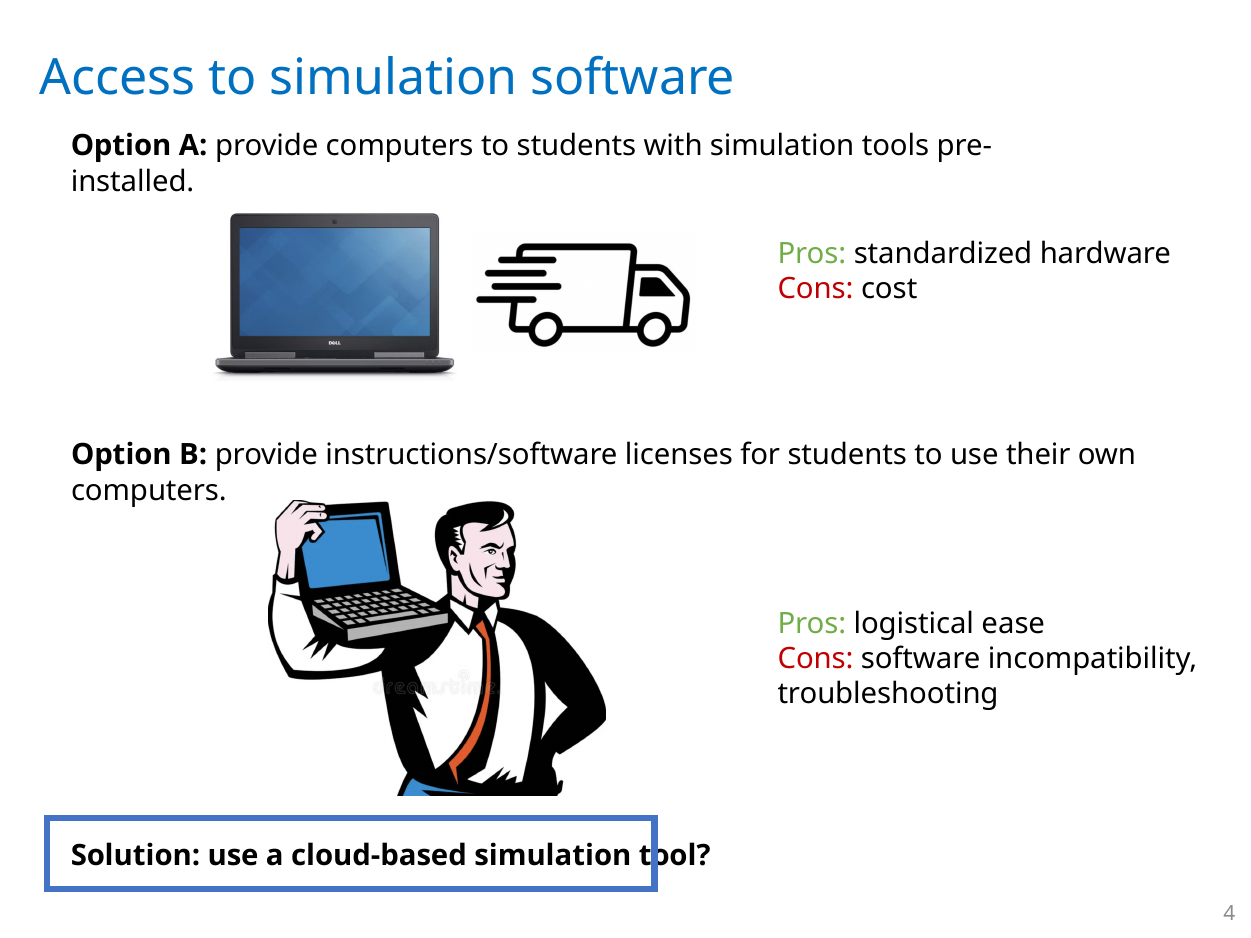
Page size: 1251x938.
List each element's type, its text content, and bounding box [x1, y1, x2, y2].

title Access to simulation software [24, 36, 1103, 120]
slide_number 4 [968, 887, 1250, 938]
picture [211, 200, 457, 390]
text_box Pros: standardized hardware Cons: cost [762, 226, 1199, 312]
picture [470, 231, 698, 358]
text_box Pros: logistical ease Cons: software incompatibility, troubleshooting [762, 596, 1226, 717]
text_box Solution: use a cloud-based simulation tool? [656, 829, 881, 880]
picture [268, 500, 606, 796]
text_box Option A: provide computers to students with simulation tools pre-installed. [56, 119, 1055, 205]
text_box Option B: provide instructions/software licenses for students to use their own computers. [56, 428, 1209, 514]
text_box [46, 817, 656, 890]
